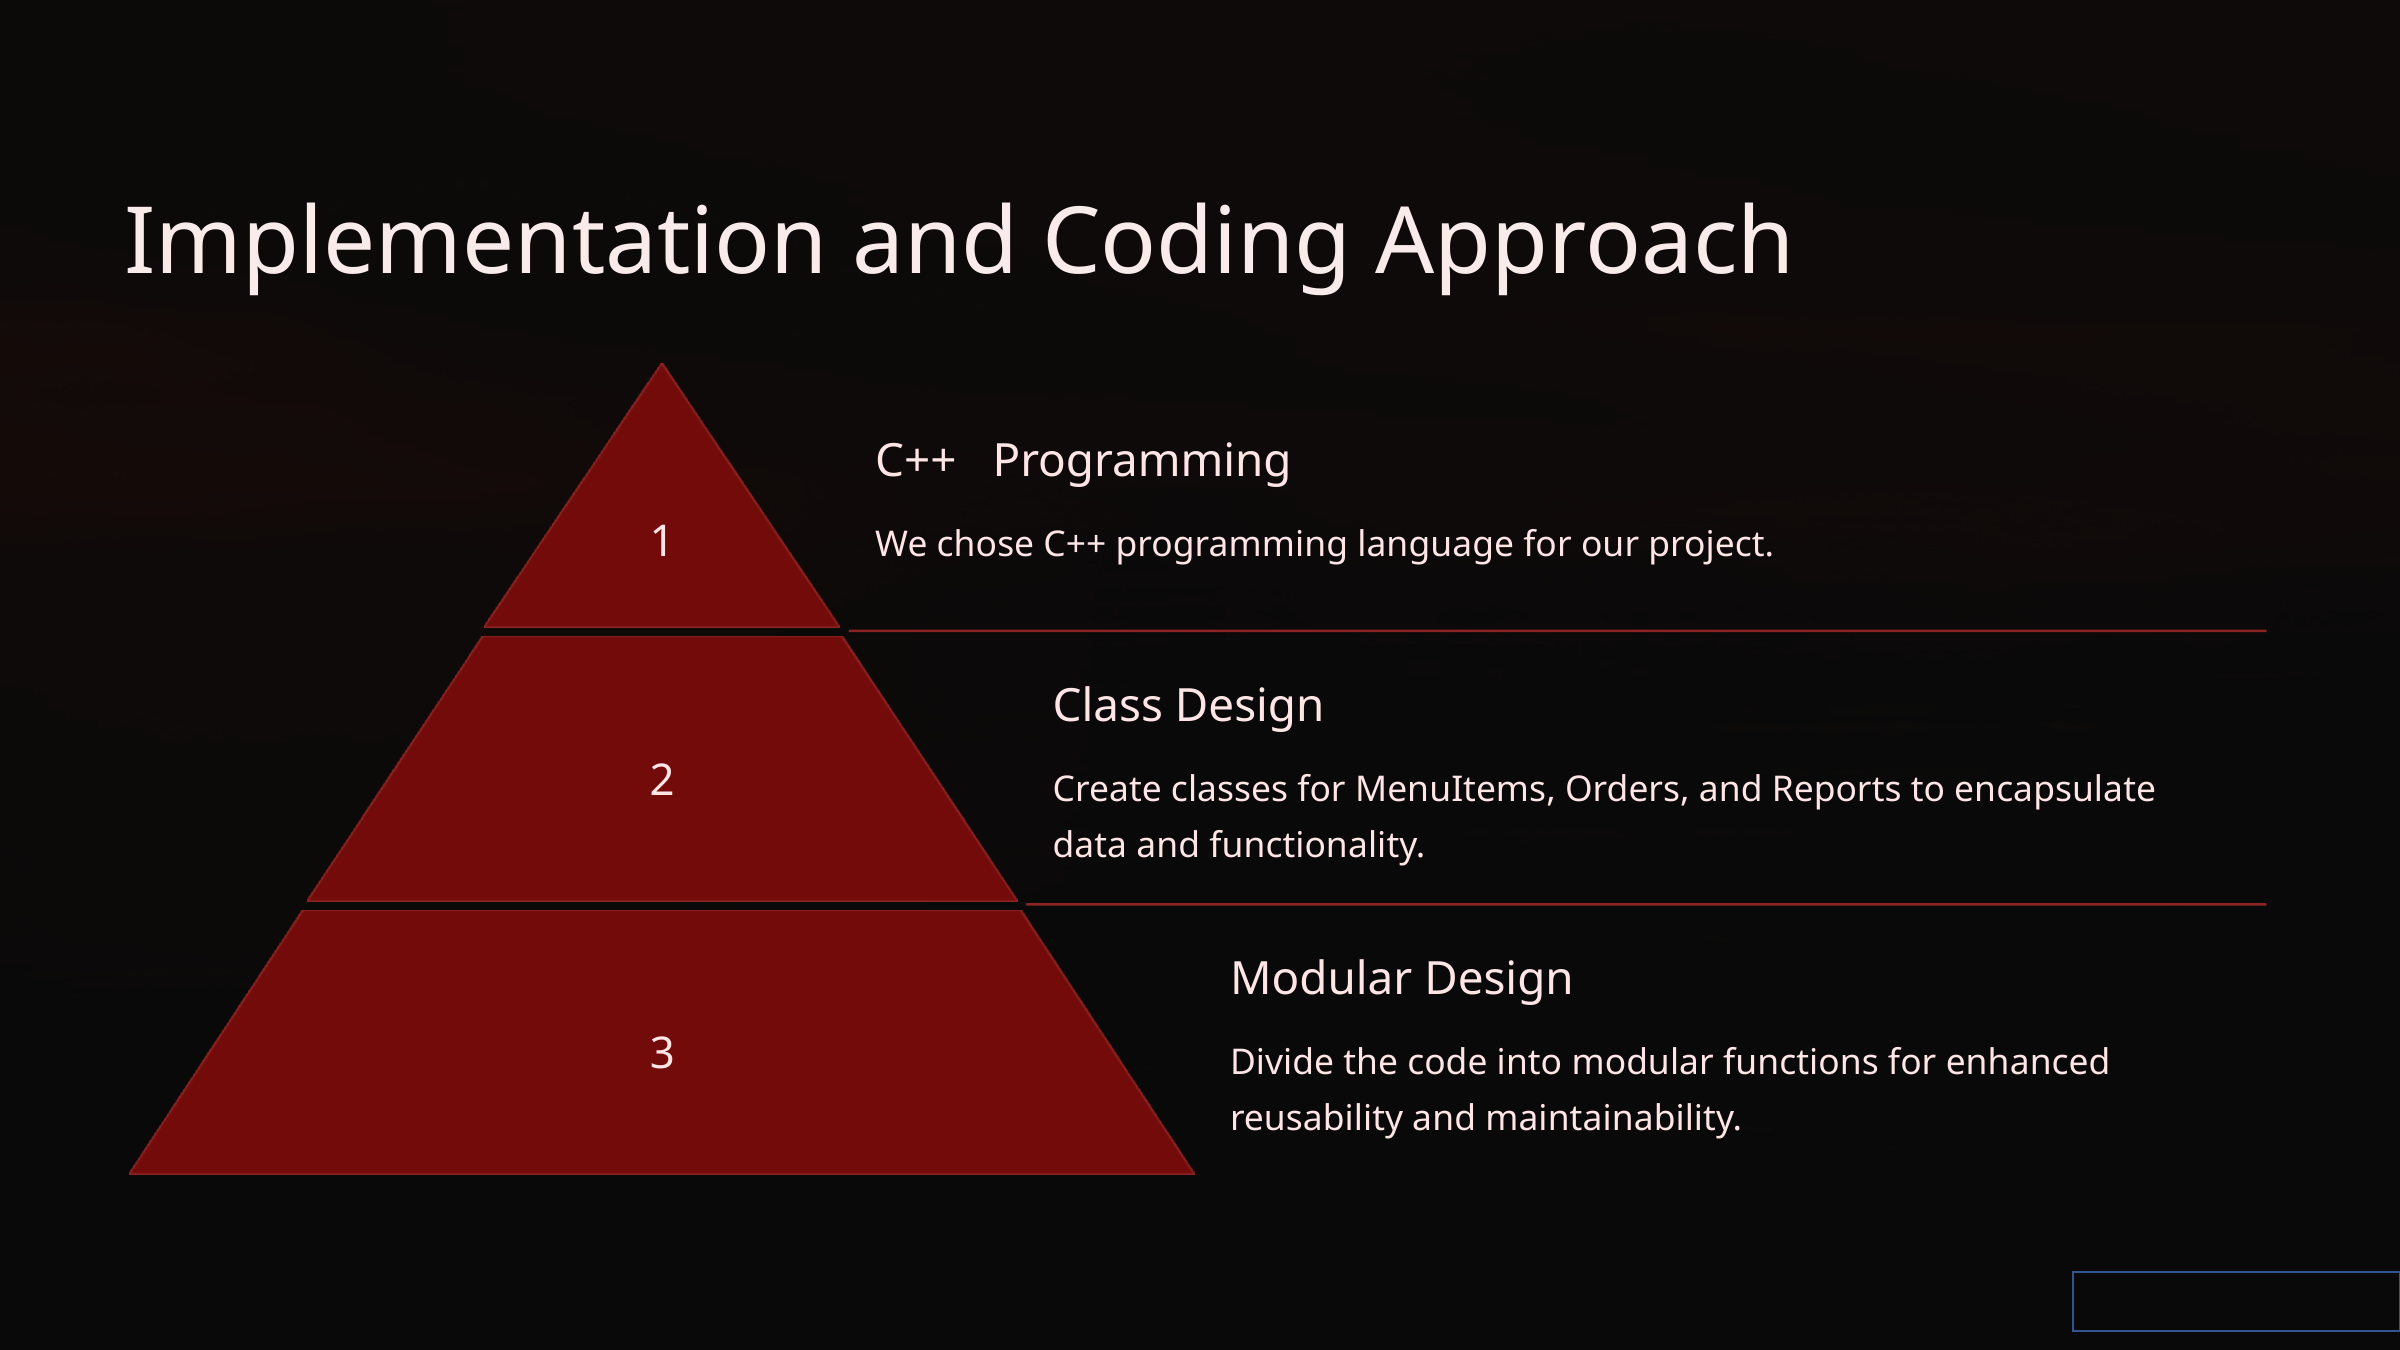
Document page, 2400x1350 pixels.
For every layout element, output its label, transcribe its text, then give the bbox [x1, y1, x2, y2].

text_box [848, 629, 2267, 633]
text_box [2072, 1271, 2400, 1332]
picture [307, 636, 1018, 902]
picture [2106, 1332, 2389, 1339]
text_box Modular Design [1230, 945, 1698, 1004]
picture [129, 910, 1195, 1175]
text_box We chose C++ programming language for our project. [875, 506, 1981, 564]
text_box Implementation and Coding Approach [124, 175, 2220, 293]
text_box Divide the code into modular functions for enhanced reusability and maintainability. [1230, 1025, 2240, 1140]
picture [484, 363, 840, 628]
text_box Create classes for MenuItems, Orders, and Reports to encapsulate data and functionality. [1052, 751, 2241, 866]
text_box C++ Programming [875, 427, 1723, 486]
text_box Class Design [1052, 672, 1521, 731]
